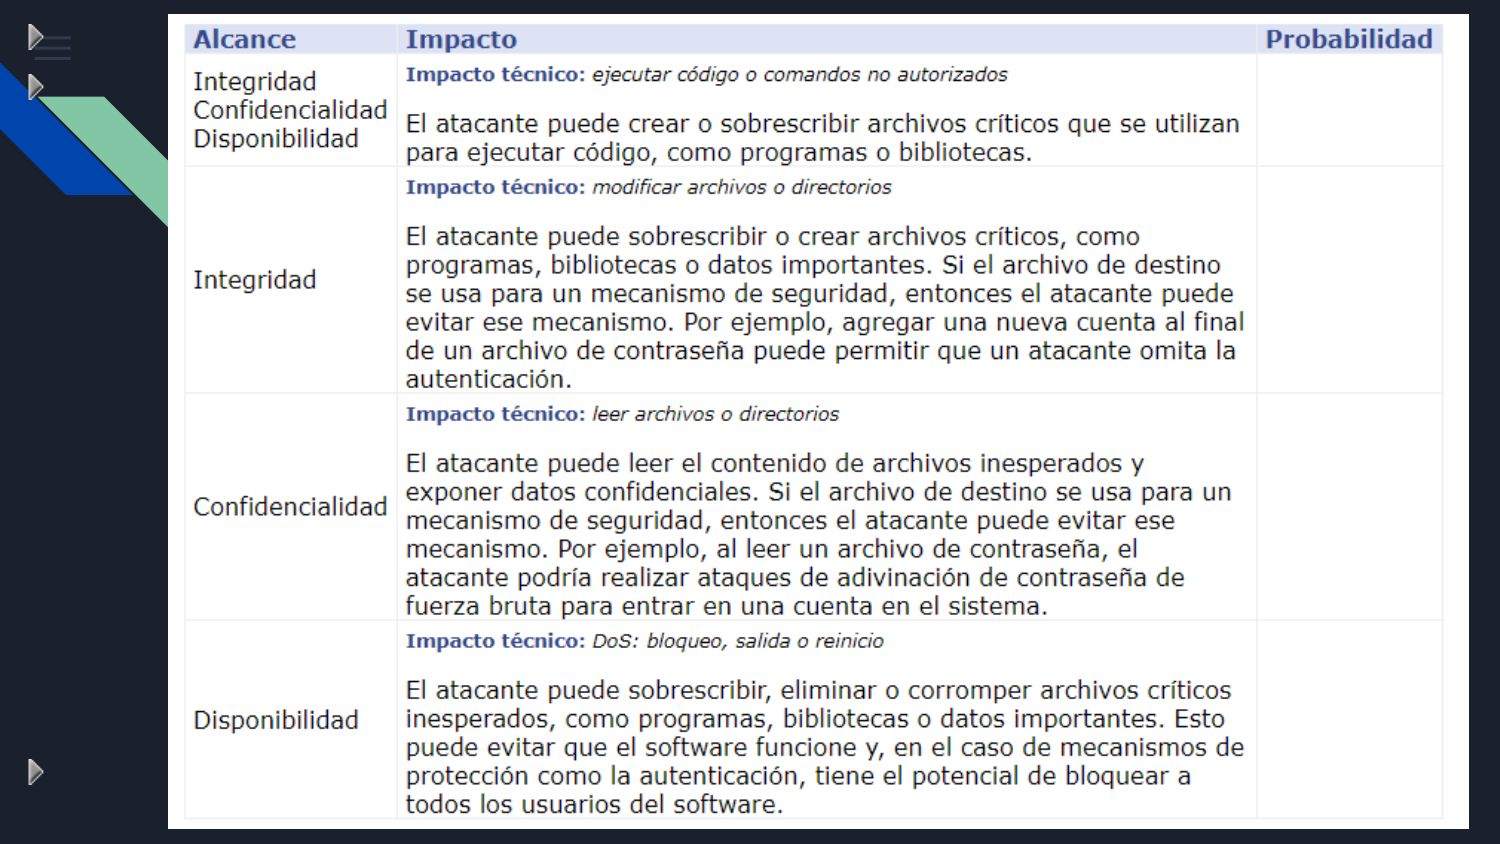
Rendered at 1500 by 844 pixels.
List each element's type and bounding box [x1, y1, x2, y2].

picture [24, 74, 51, 101]
picture [24, 24, 51, 51]
picture [167, 13, 1470, 829]
picture [24, 759, 51, 785]
